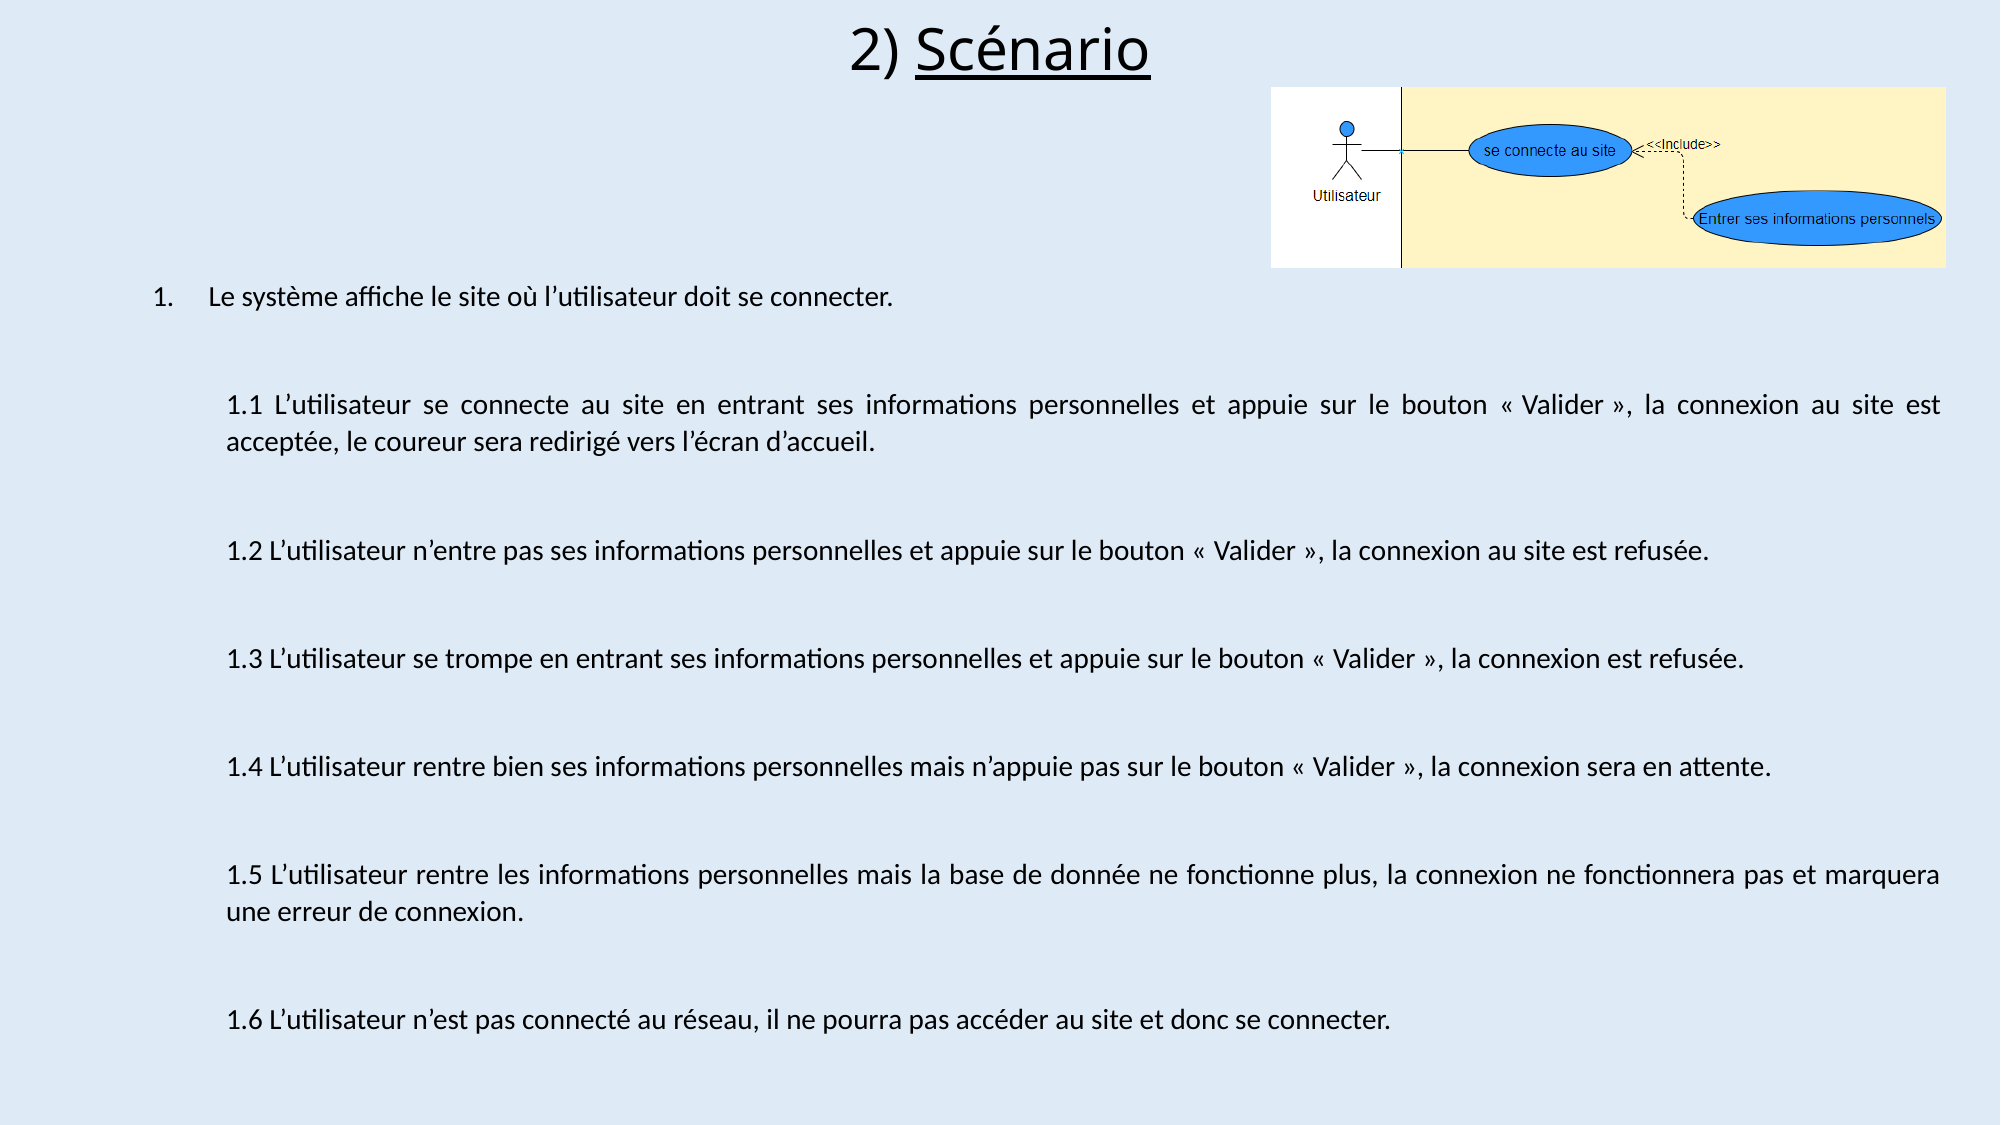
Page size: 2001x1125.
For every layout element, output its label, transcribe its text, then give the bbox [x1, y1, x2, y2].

picture [1271, 87, 1946, 268]
text_box Le système affiche le site où l’utilisateur doit se connecter. 1.1 L’utilisateur se connecte au site en entrant ses informations personnelles et appuie sur le bouton « Valider », la connexion au site est acceptée, le coureur sera redirigé vers l’écran d’accueil. 1.2 L’utilisateur n’entre pas ses informations personnelles et appuie sur le bouton « Valider », la connexion au site est refusée. 1.3 L’utilisateur se trompe en entrant ses informations personnelles et appuie sur le bouton « Valider », la connexion est refusée. 1.4 L’utilisateur rentre bien ses informations personnelles mais n’appuie pas sur le bouton « Valider », la connexion sera en attente. 1.5 L’utilisateur rentre les informations personnelles mais la base de donnée ne fonctionne plus, la connexion ne fonctionnera pas et marquera une erreur de connexion. 1.6 L’utilisateur n’est pas connecté au réseau, il ne pourra pas accéder au site et donc se connecter. [137, 267, 1956, 1043]
title 2) Scénario [137, 0, 1863, 104]
